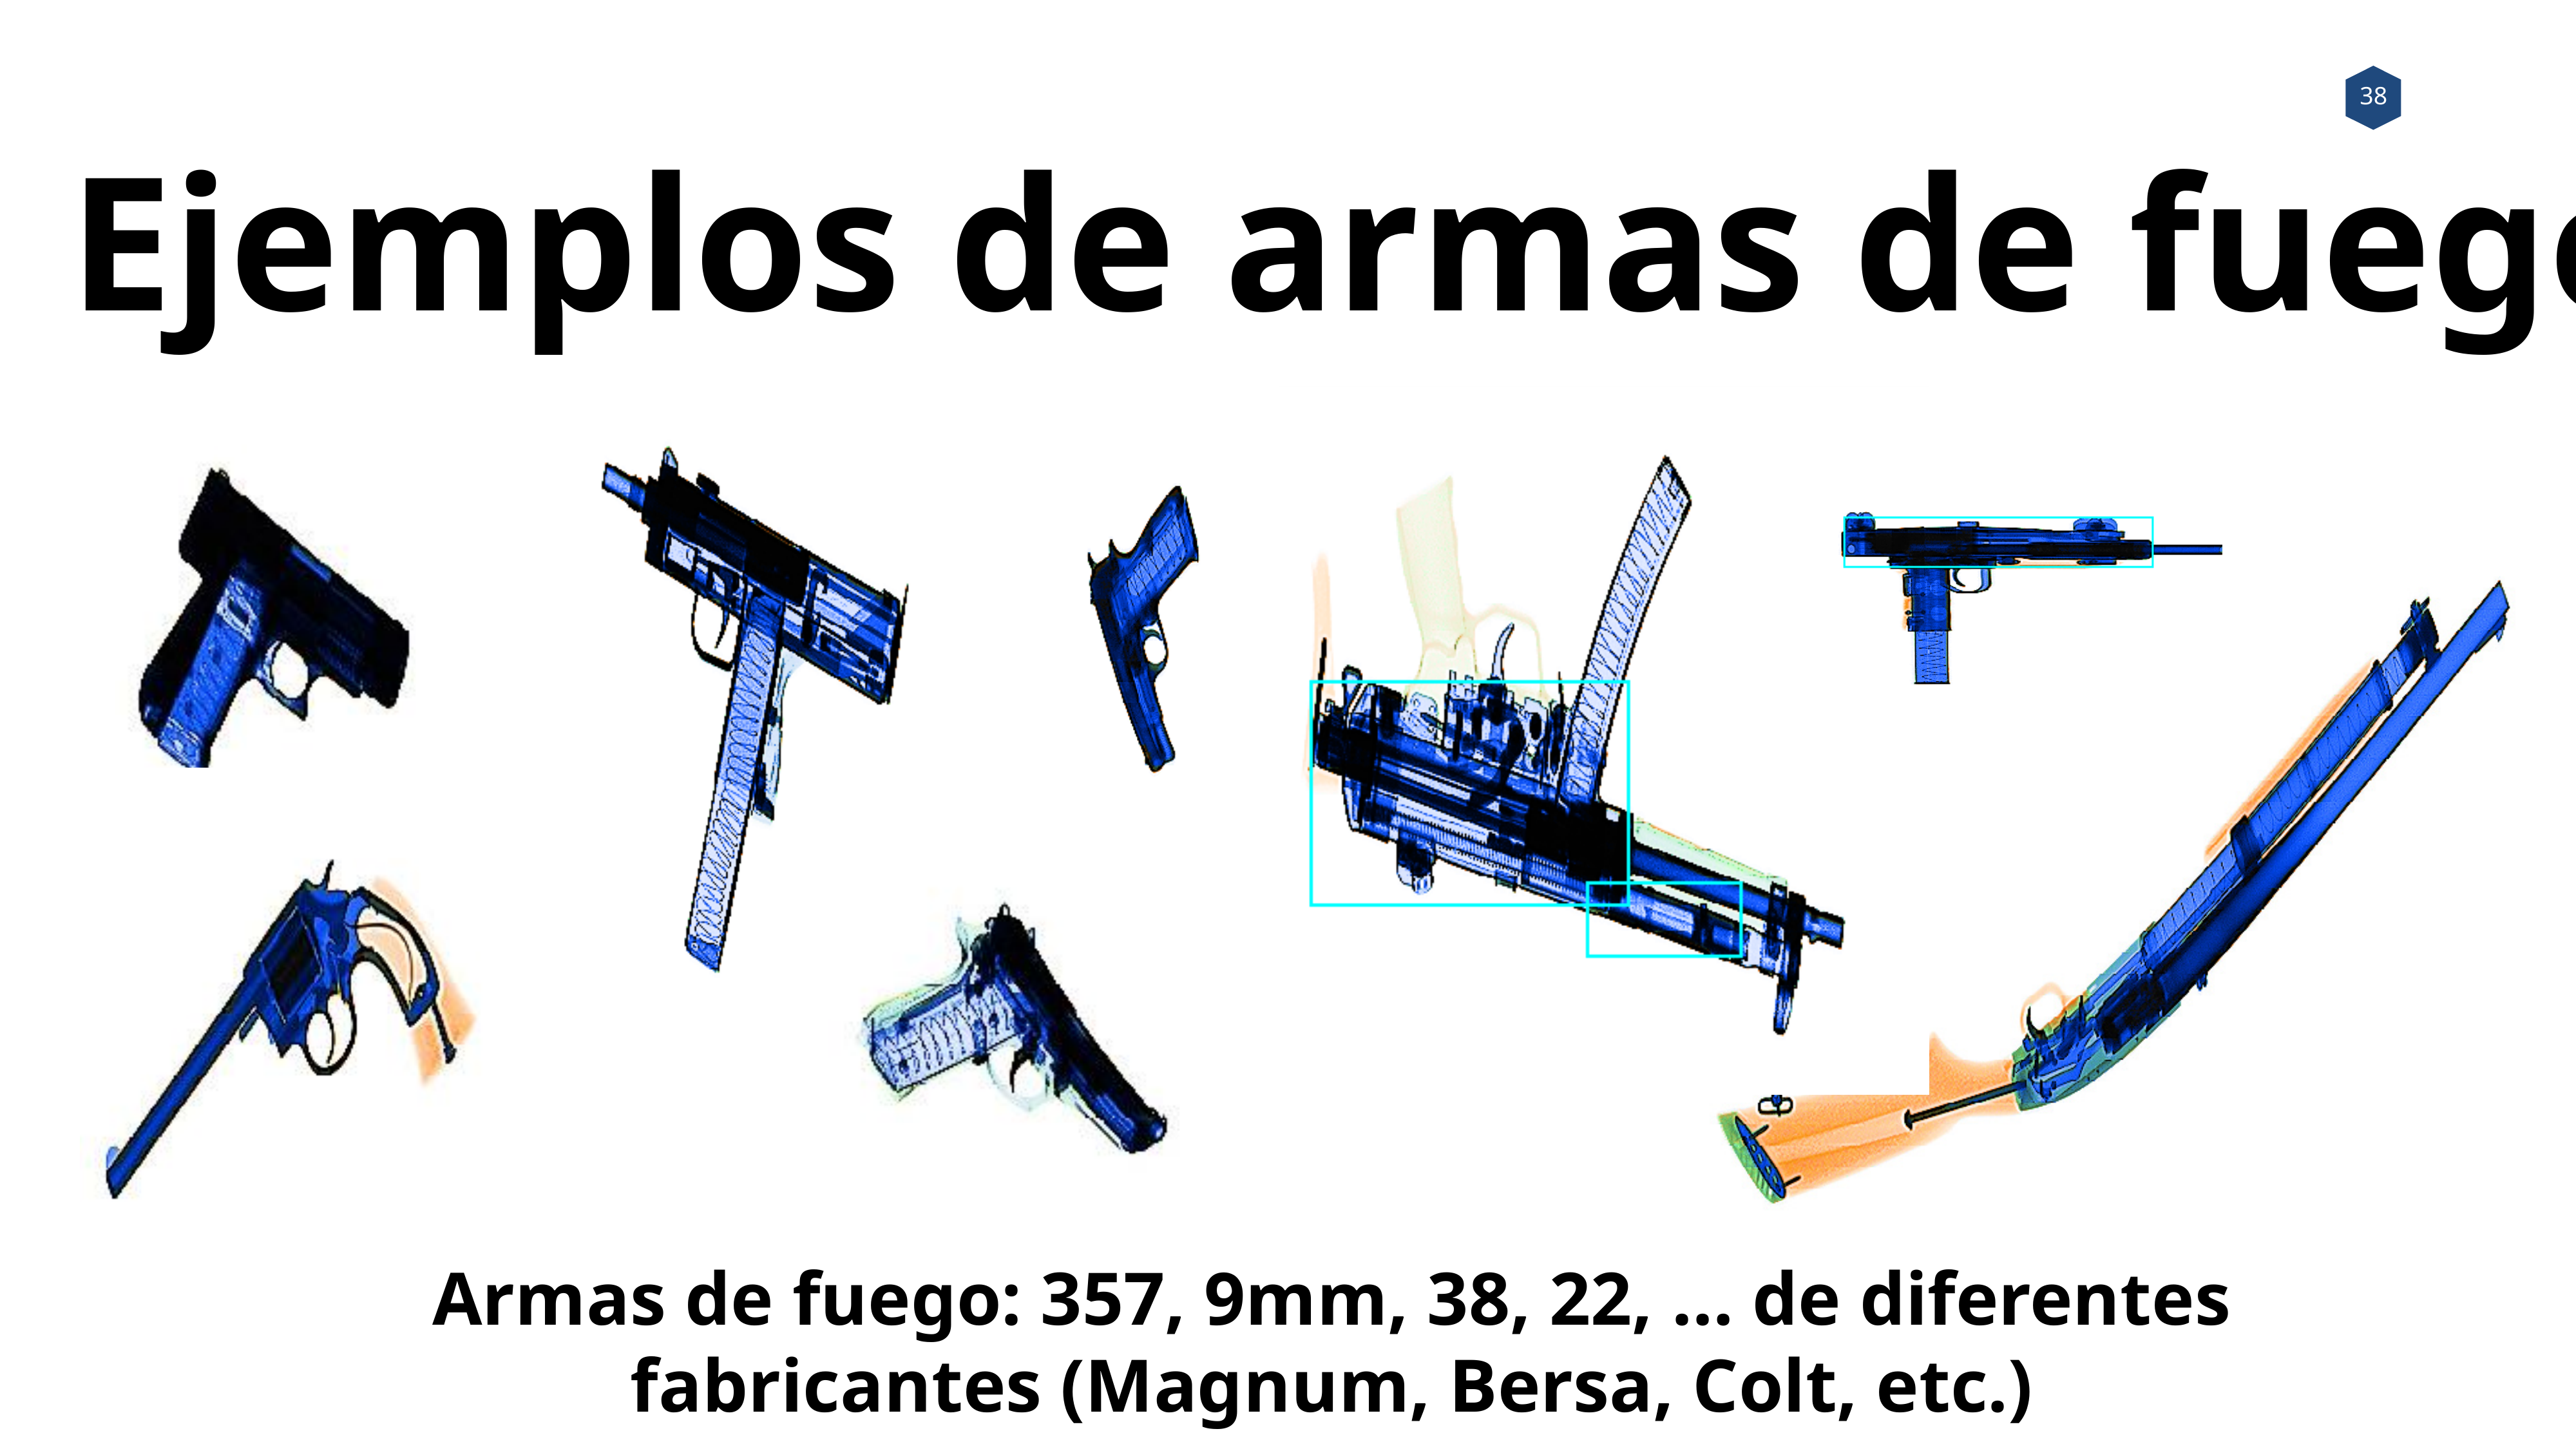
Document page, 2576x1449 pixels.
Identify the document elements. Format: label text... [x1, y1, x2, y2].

text_box Ejemplos de armas de fuego [60, 121, 2276, 353]
text_box Armas de fuego: 357, 9mm, 38, 22, … de diferentes fabricantes (Magnum, Bersa, Colt, etc.) [289, 1247, 2375, 1346]
picture [579, 360, 1272, 1253]
picture [1279, 386, 2576, 1232]
picture [80, 378, 572, 1289]
